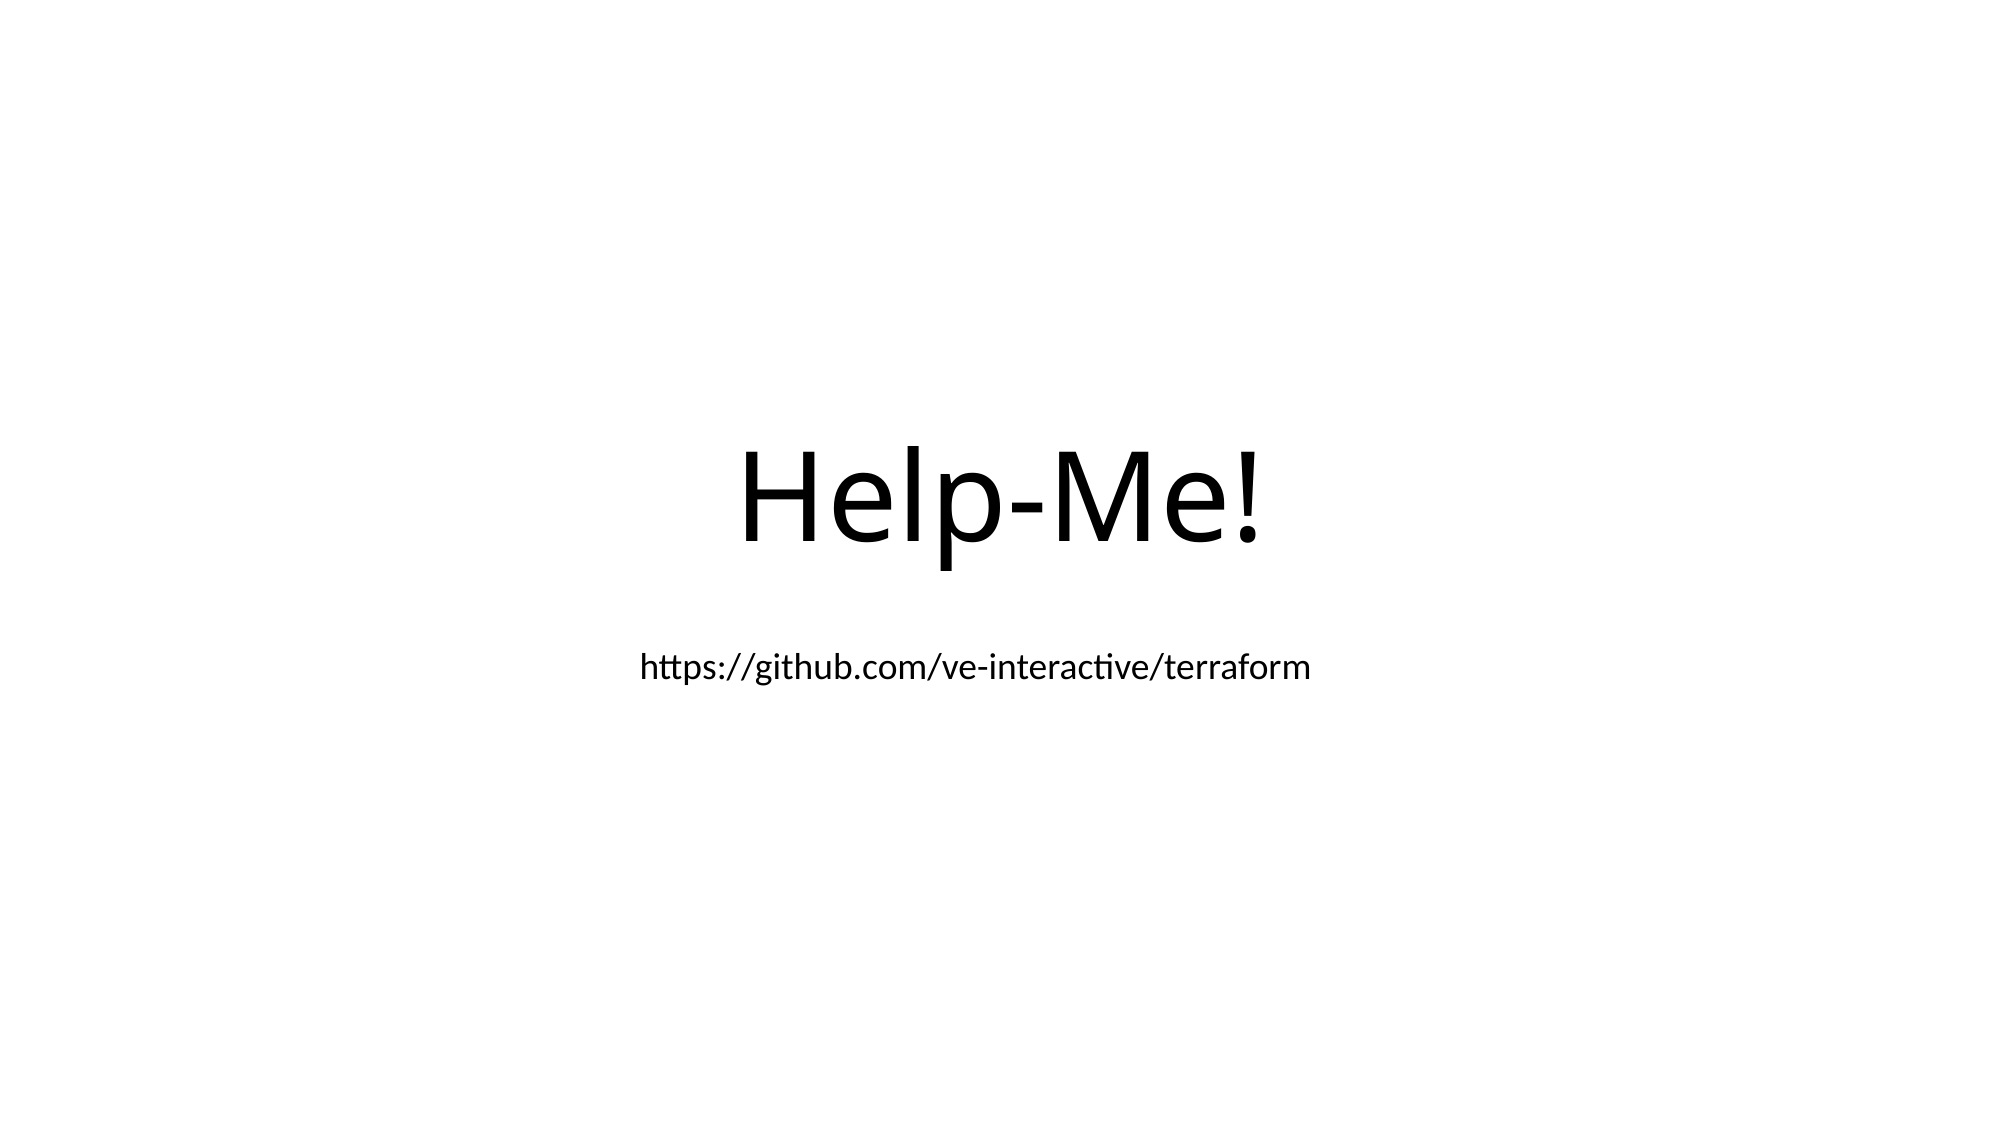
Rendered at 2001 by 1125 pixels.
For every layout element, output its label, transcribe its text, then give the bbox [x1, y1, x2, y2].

text_box https://github.com/ve-interactive/terraform [624, 634, 1375, 695]
title Help-Me! [249, 184, 1750, 576]
